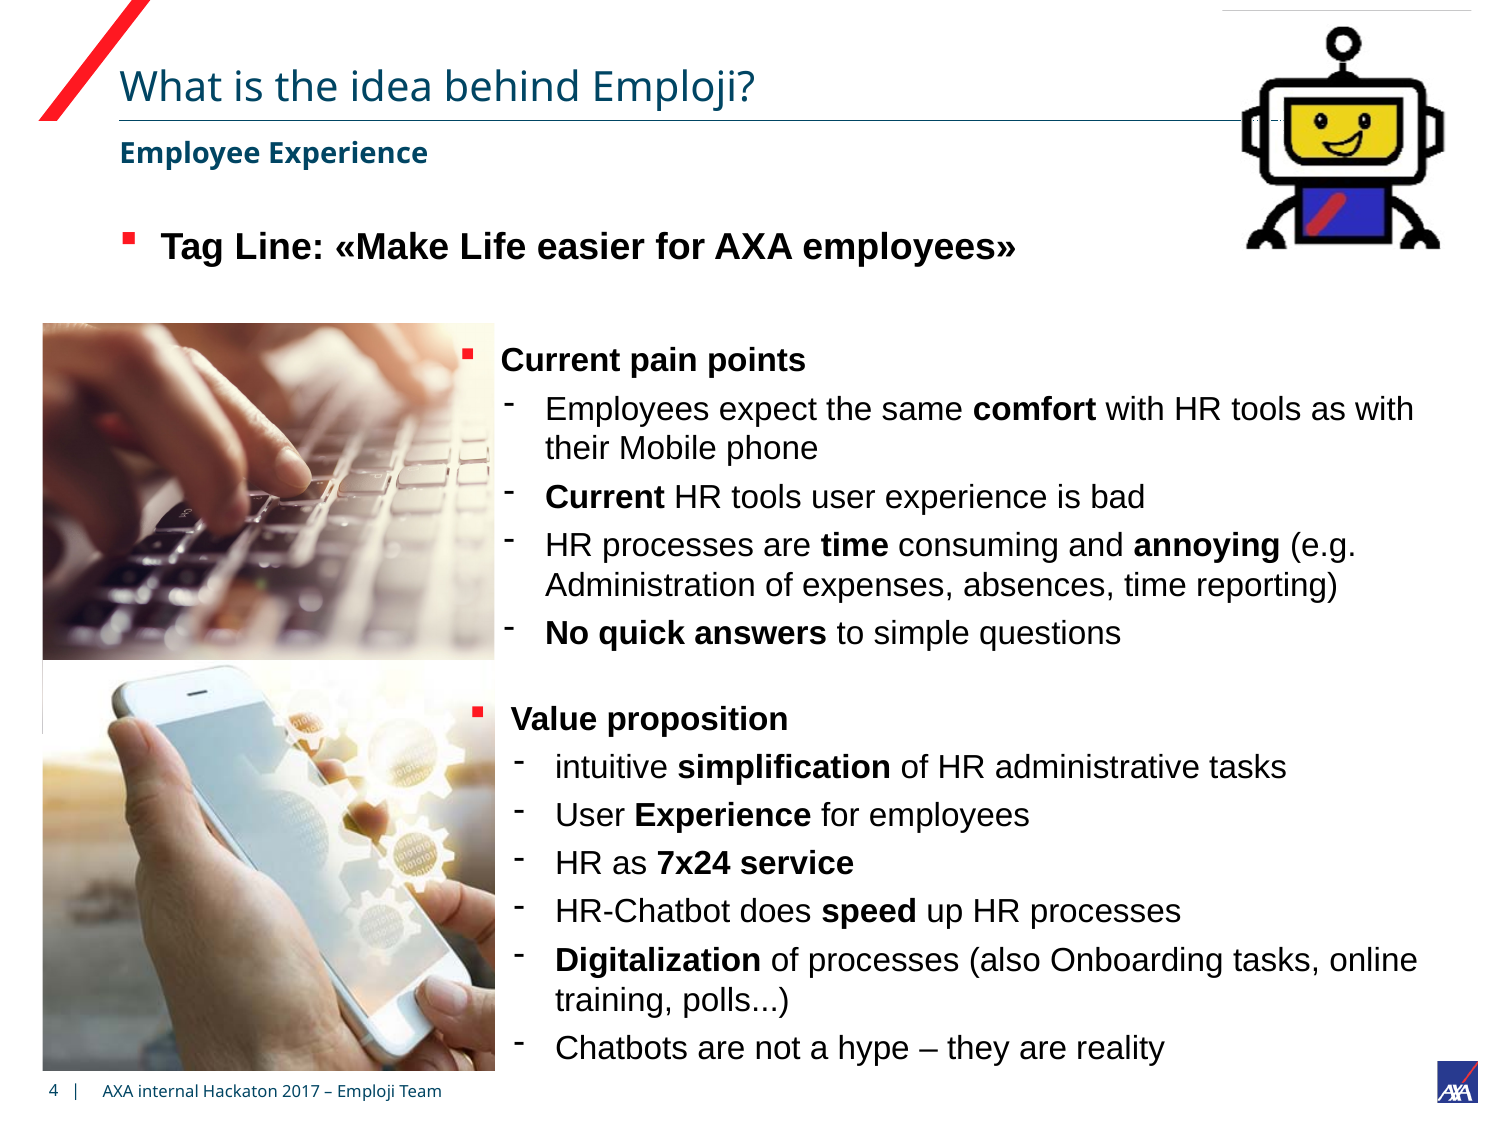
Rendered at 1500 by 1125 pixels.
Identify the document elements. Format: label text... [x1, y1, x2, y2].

picture [1222, 10, 1472, 259]
text_box Value proposition intuitive simplification of HR administrative tasks User Experience for employees HR as 7x24 service HR-Chatbot does speed up HR processes Digitalization of processes (also Onboarding tasks, online training, polls...) Chatbots are not a hype – they are reality [501, 696, 1463, 1071]
footer AXA internal Hackaton 2017 – Emploji Team [102, 1071, 572, 1104]
list Employee Experience [119, 134, 1378, 198]
slide_number 4 | [8, 1067, 89, 1103]
text_box Current pain points Employees expect the same comfort with HR tools as with their Mobile phone Current HR tools user experience is bad HR processes are time consuming and annoying (e.g. Administration of expenses, absences, time reporting) No quick answers to simple questions [500, 338, 1463, 696]
title What is the idea behind Emploji? [119, 54, 1380, 110]
list Tag Line: «Make Life easier for AXA employees» [119, 221, 1045, 275]
picture [42, 323, 495, 1071]
